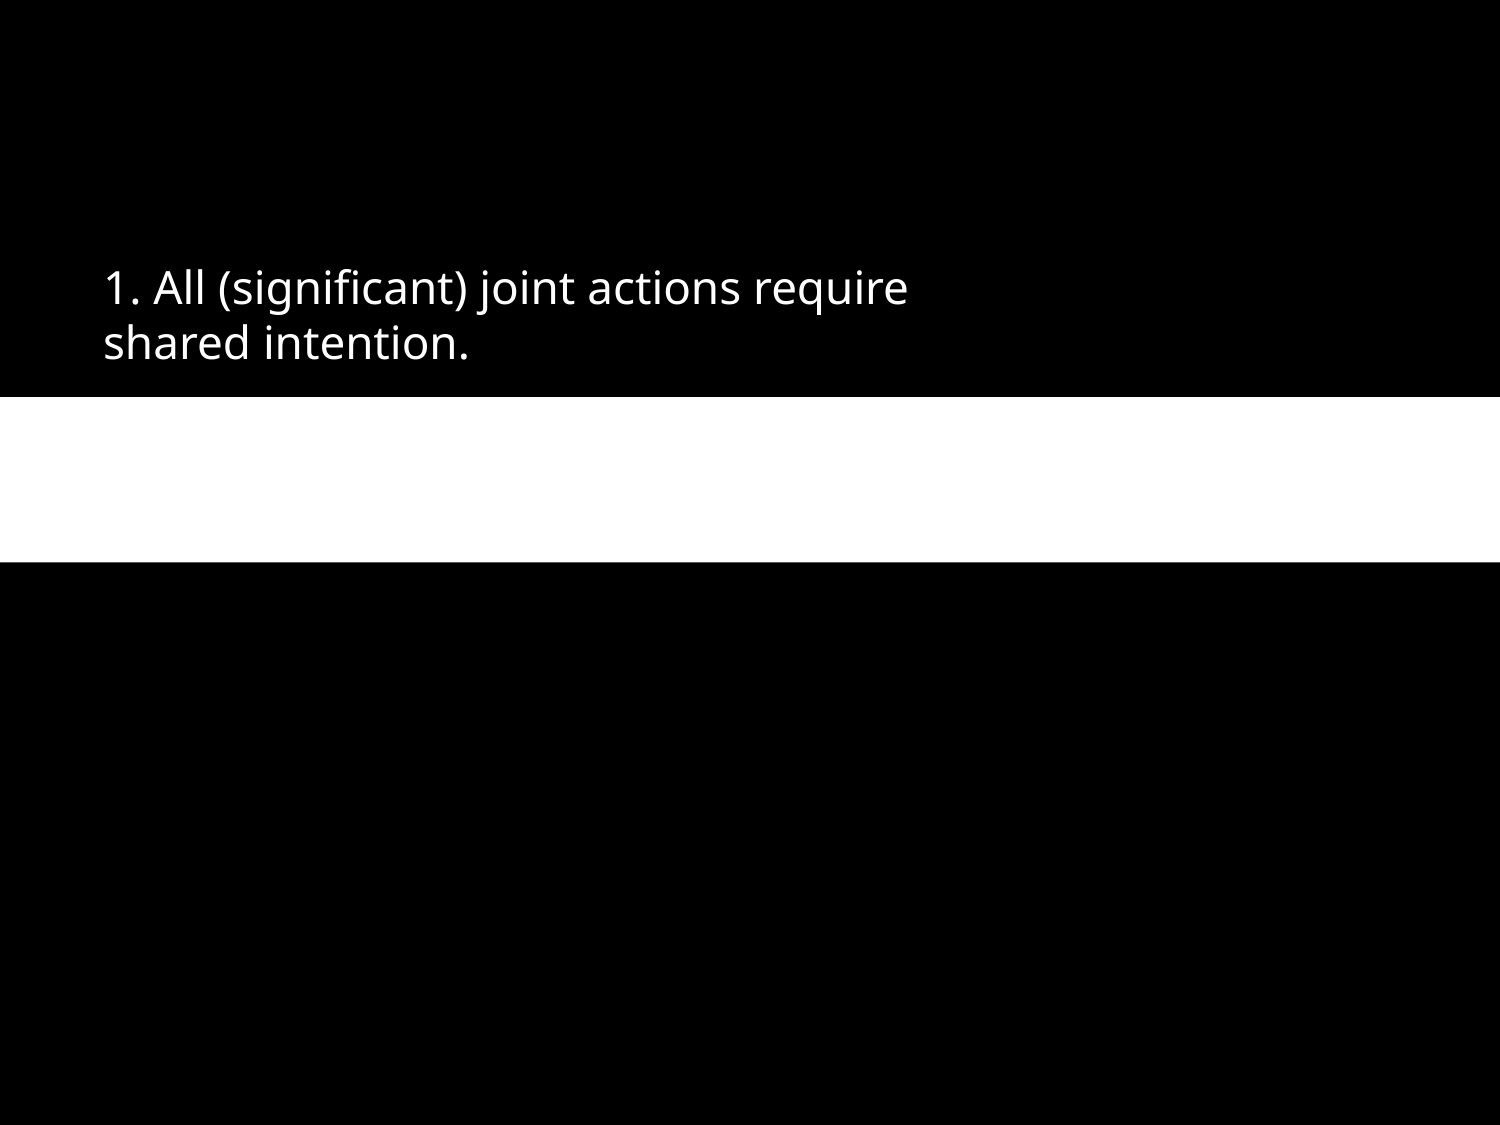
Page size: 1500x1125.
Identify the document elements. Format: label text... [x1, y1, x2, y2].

text_box [0, 397, 1500, 563]
text_box 1. All (significant) joint actions require shared intention. 2. Shared intention requires sophisticated mindreading abilities. [88, 196, 928, 541]
